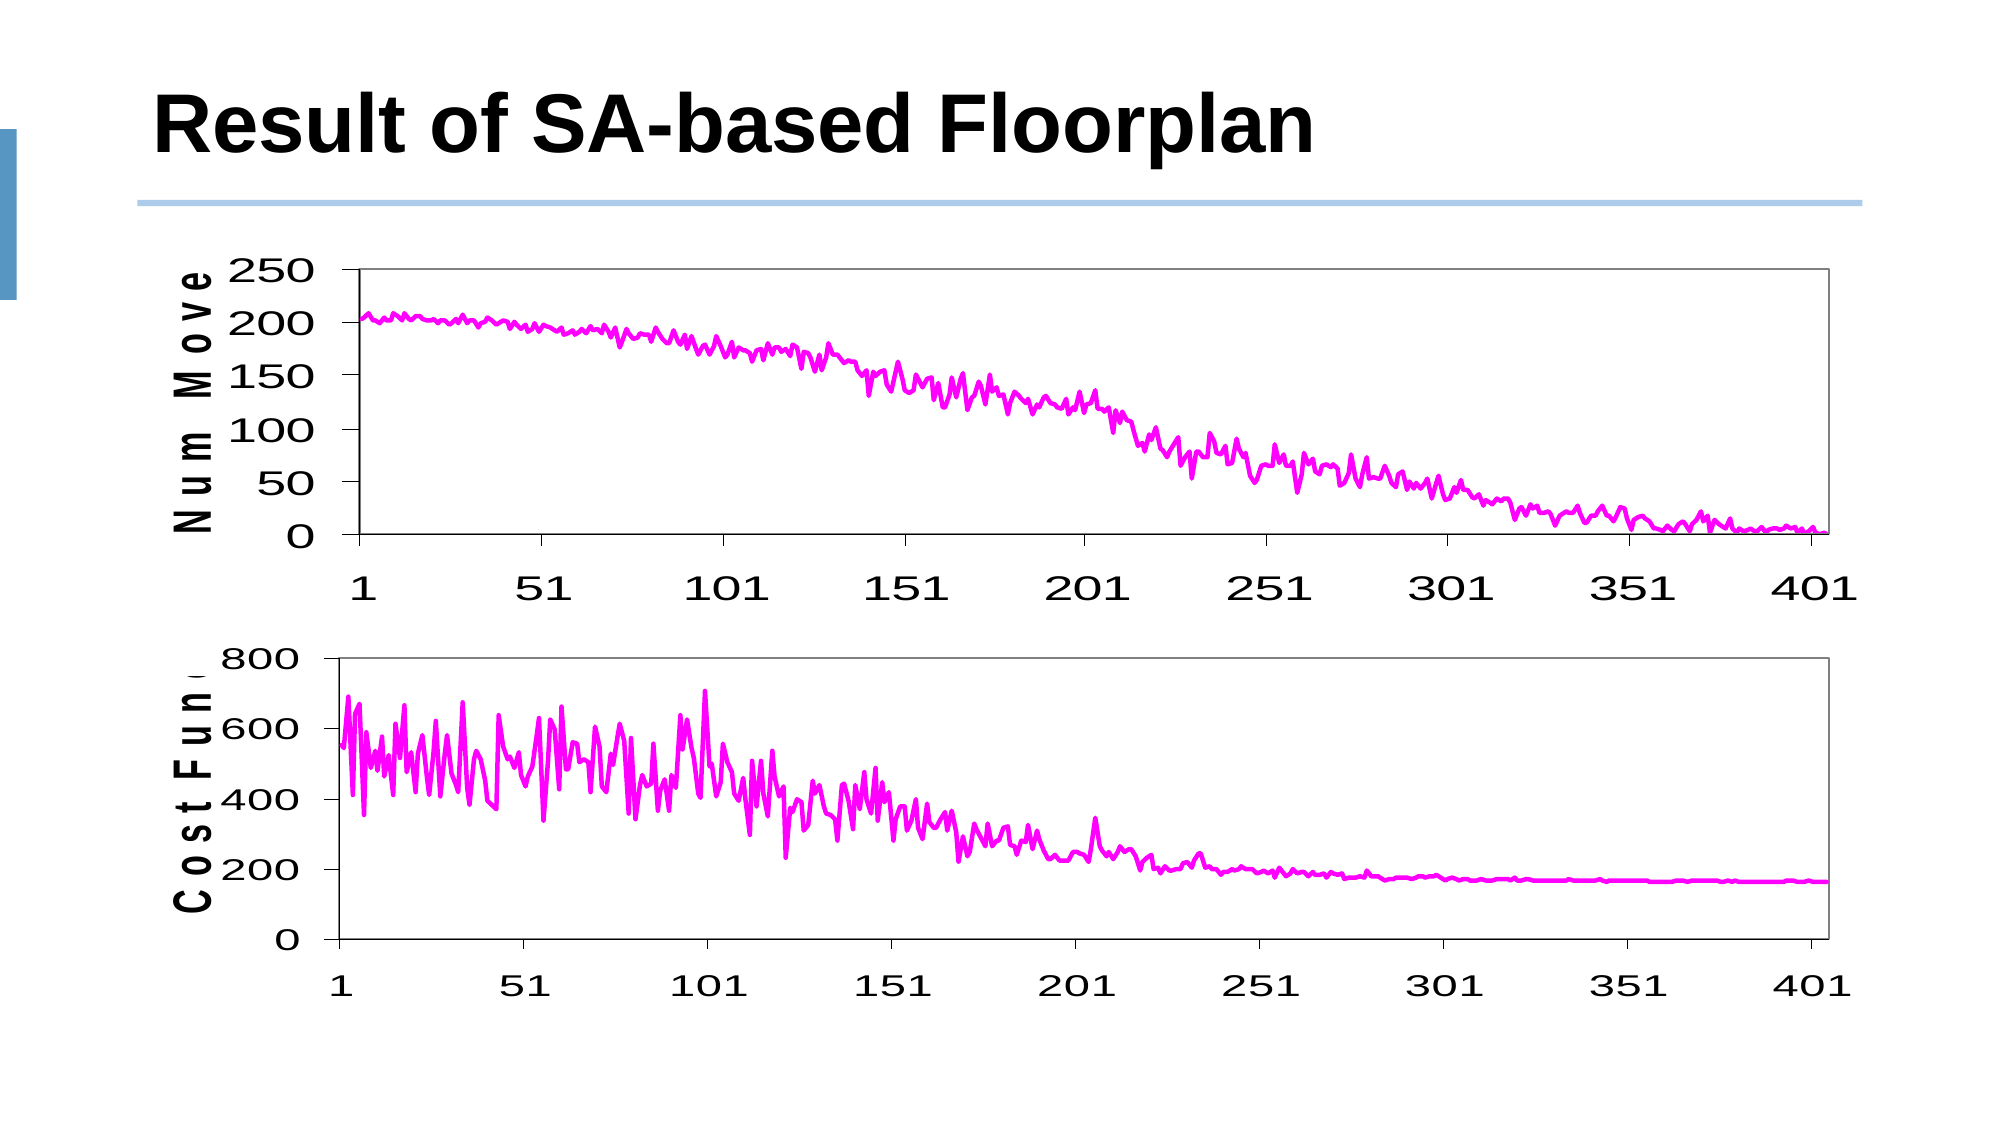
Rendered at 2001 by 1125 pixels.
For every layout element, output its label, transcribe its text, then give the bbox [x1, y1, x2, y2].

title Result of SA-based Floorplan [137, 42, 1863, 208]
picture [137, 231, 1863, 1019]
